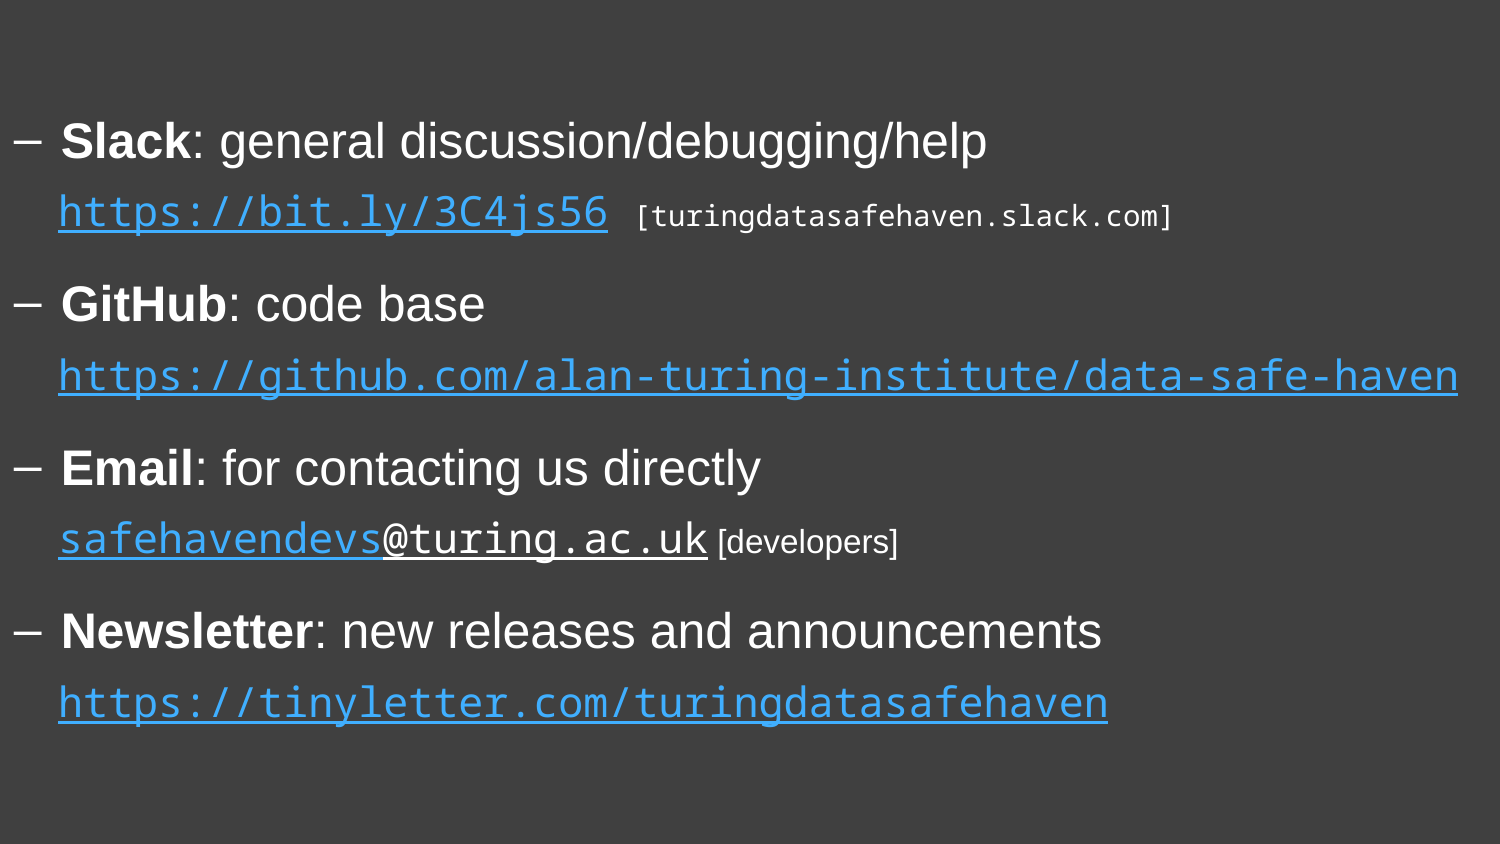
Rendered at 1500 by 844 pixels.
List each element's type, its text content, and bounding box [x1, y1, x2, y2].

list Slack: general discussion/debugging/help https://bit.ly/3C4js56 [turingdatasafehaven.slack.com] GitHub: code base https://github.com/alan-turing-institute/data-safe-haven Email: for contacting us directly safehavendevs@turing.ac.uk [developers] Newsletter: new releases and announcements https://tinyletter.com/turingdatasafehaven [13, 108, 1487, 736]
